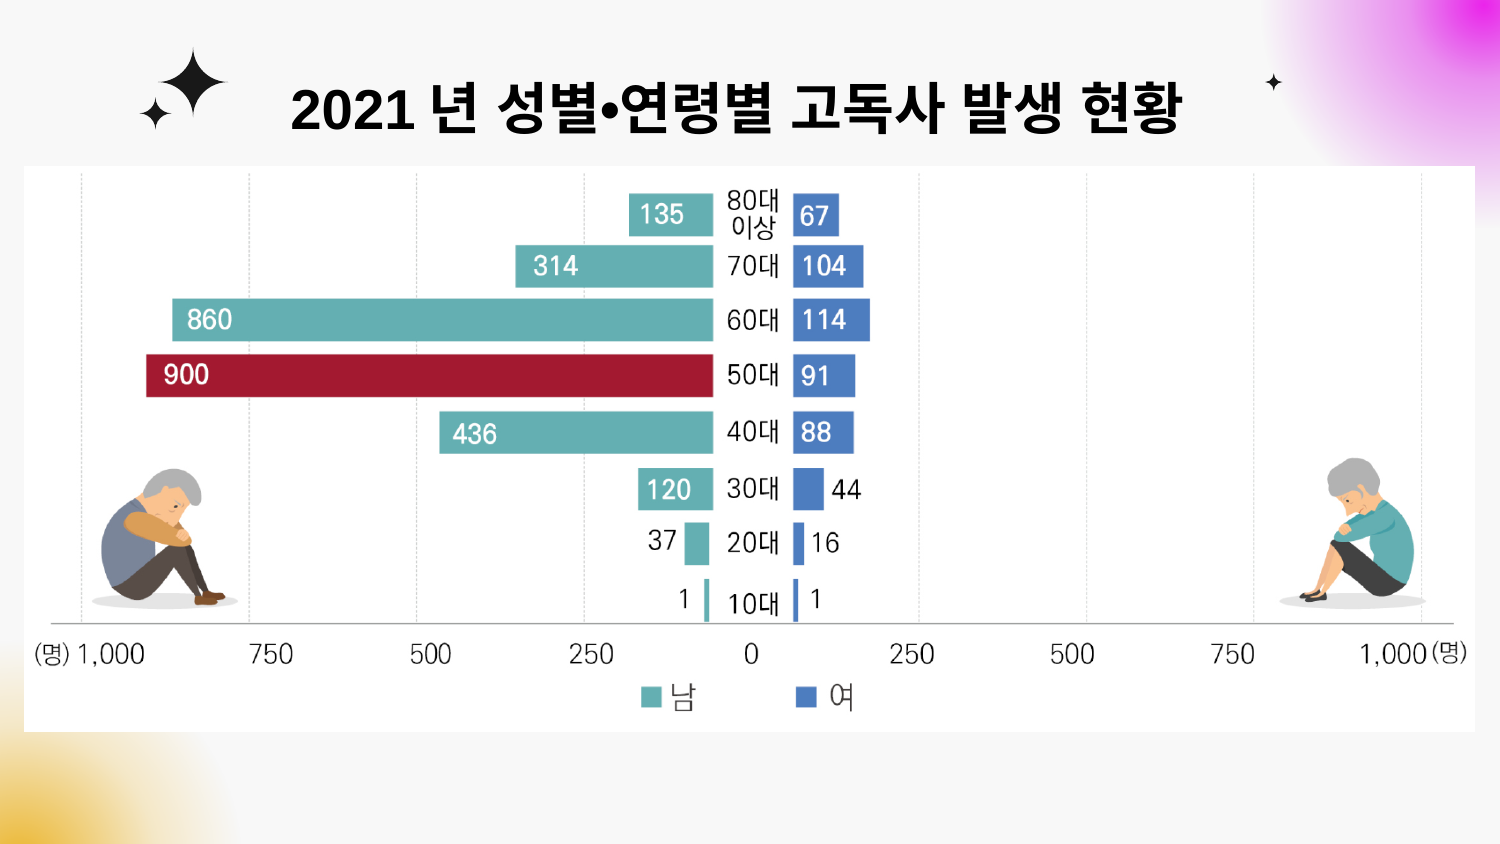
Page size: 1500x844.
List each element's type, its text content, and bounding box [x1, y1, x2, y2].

title 2021년 성별•연령별 고독사 발생 현황 [105, 48, 1370, 142]
picture [0, 0, 1500, 844]
